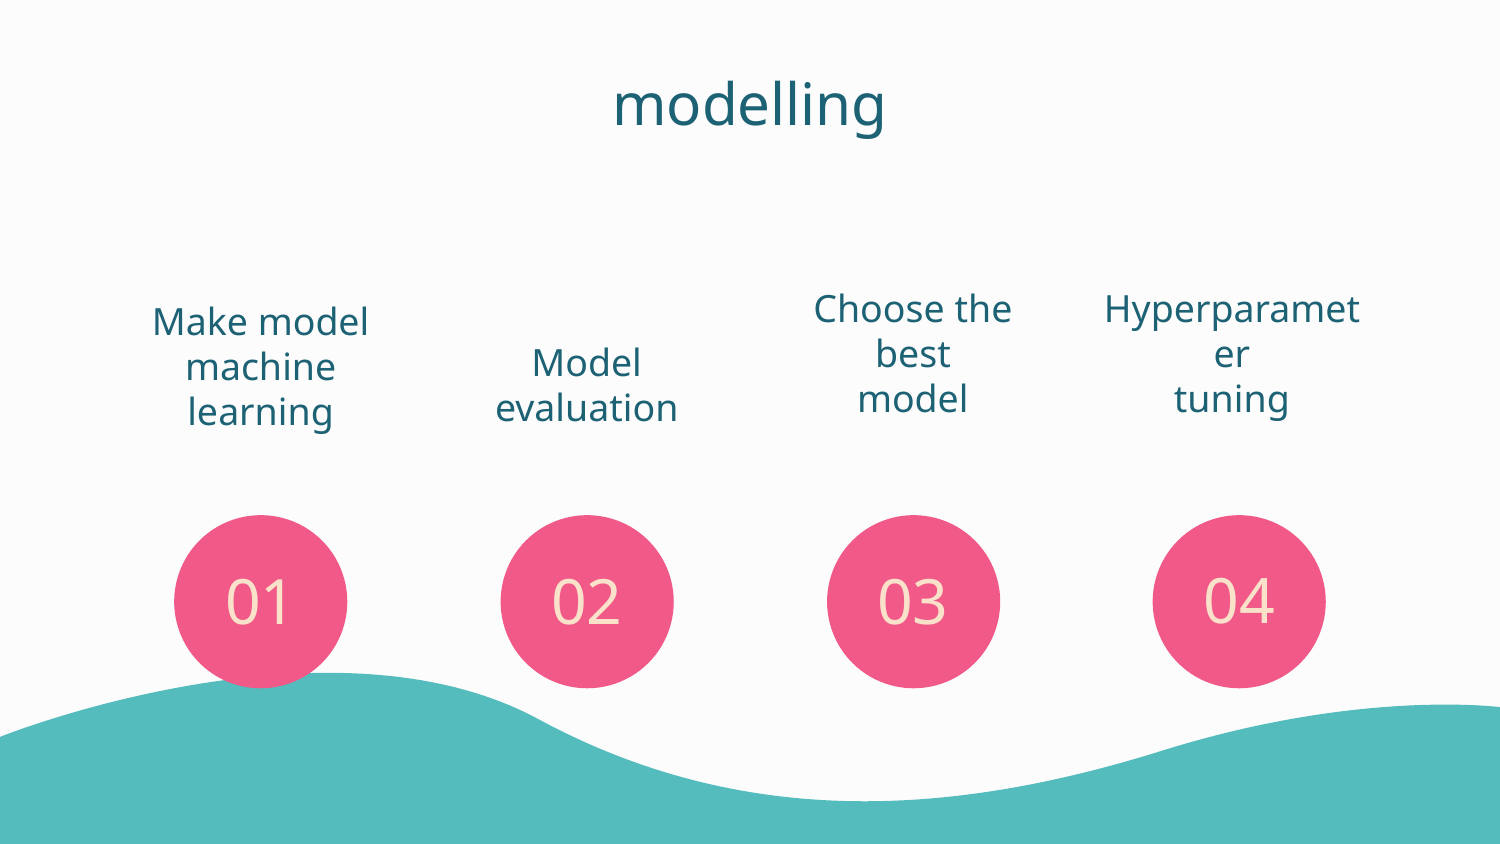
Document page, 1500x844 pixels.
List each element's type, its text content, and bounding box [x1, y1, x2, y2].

title Model evaluation [439, 372, 735, 444]
title Make model machine learning [113, 376, 409, 448]
title 02 [512, 559, 662, 641]
text_box [500, 515, 674, 689]
title Choose the best model [765, 363, 1061, 435]
text_box [174, 515, 348, 689]
text_box [1152, 515, 1326, 689]
title Hyperparameter tuning [1084, 363, 1380, 435]
title modelling [320, 52, 1180, 146]
text_box [827, 515, 1001, 689]
title 04 [1164, 558, 1314, 640]
title 03 [838, 559, 988, 641]
title 01 [186, 559, 336, 641]
